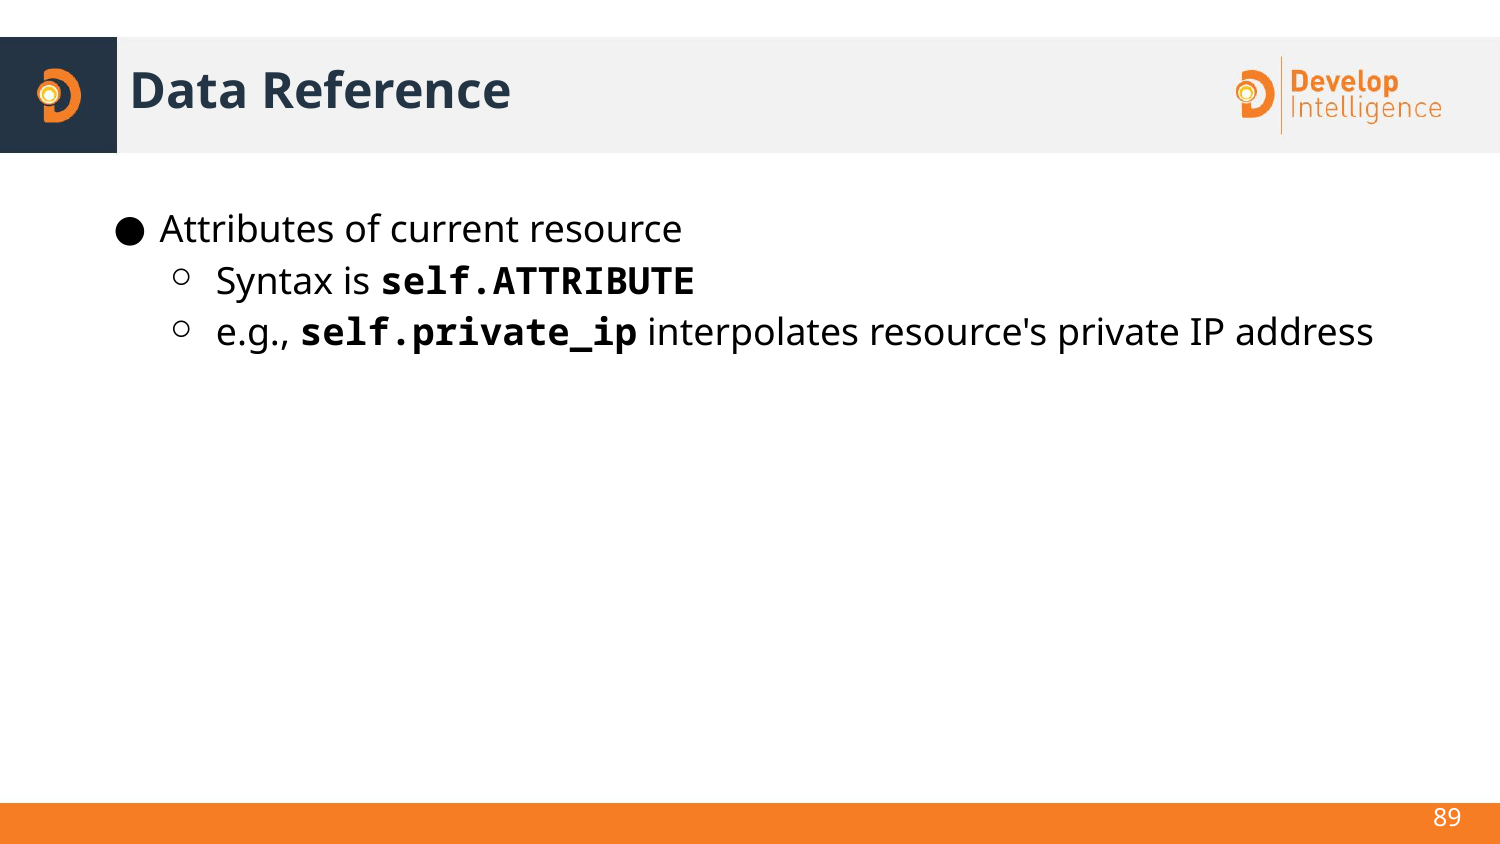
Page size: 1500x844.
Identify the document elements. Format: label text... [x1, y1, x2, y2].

picture [0, 0, 1500, 844]
slide_number <number> [1396, 800, 1499, 838]
list Attributes of current resource Syntax is self.ATTRIBUTE e.g., self.private_ip interpolates resource's private IP address [103, 192, 1397, 746]
title Data Reference [118, 36, 1500, 148]
